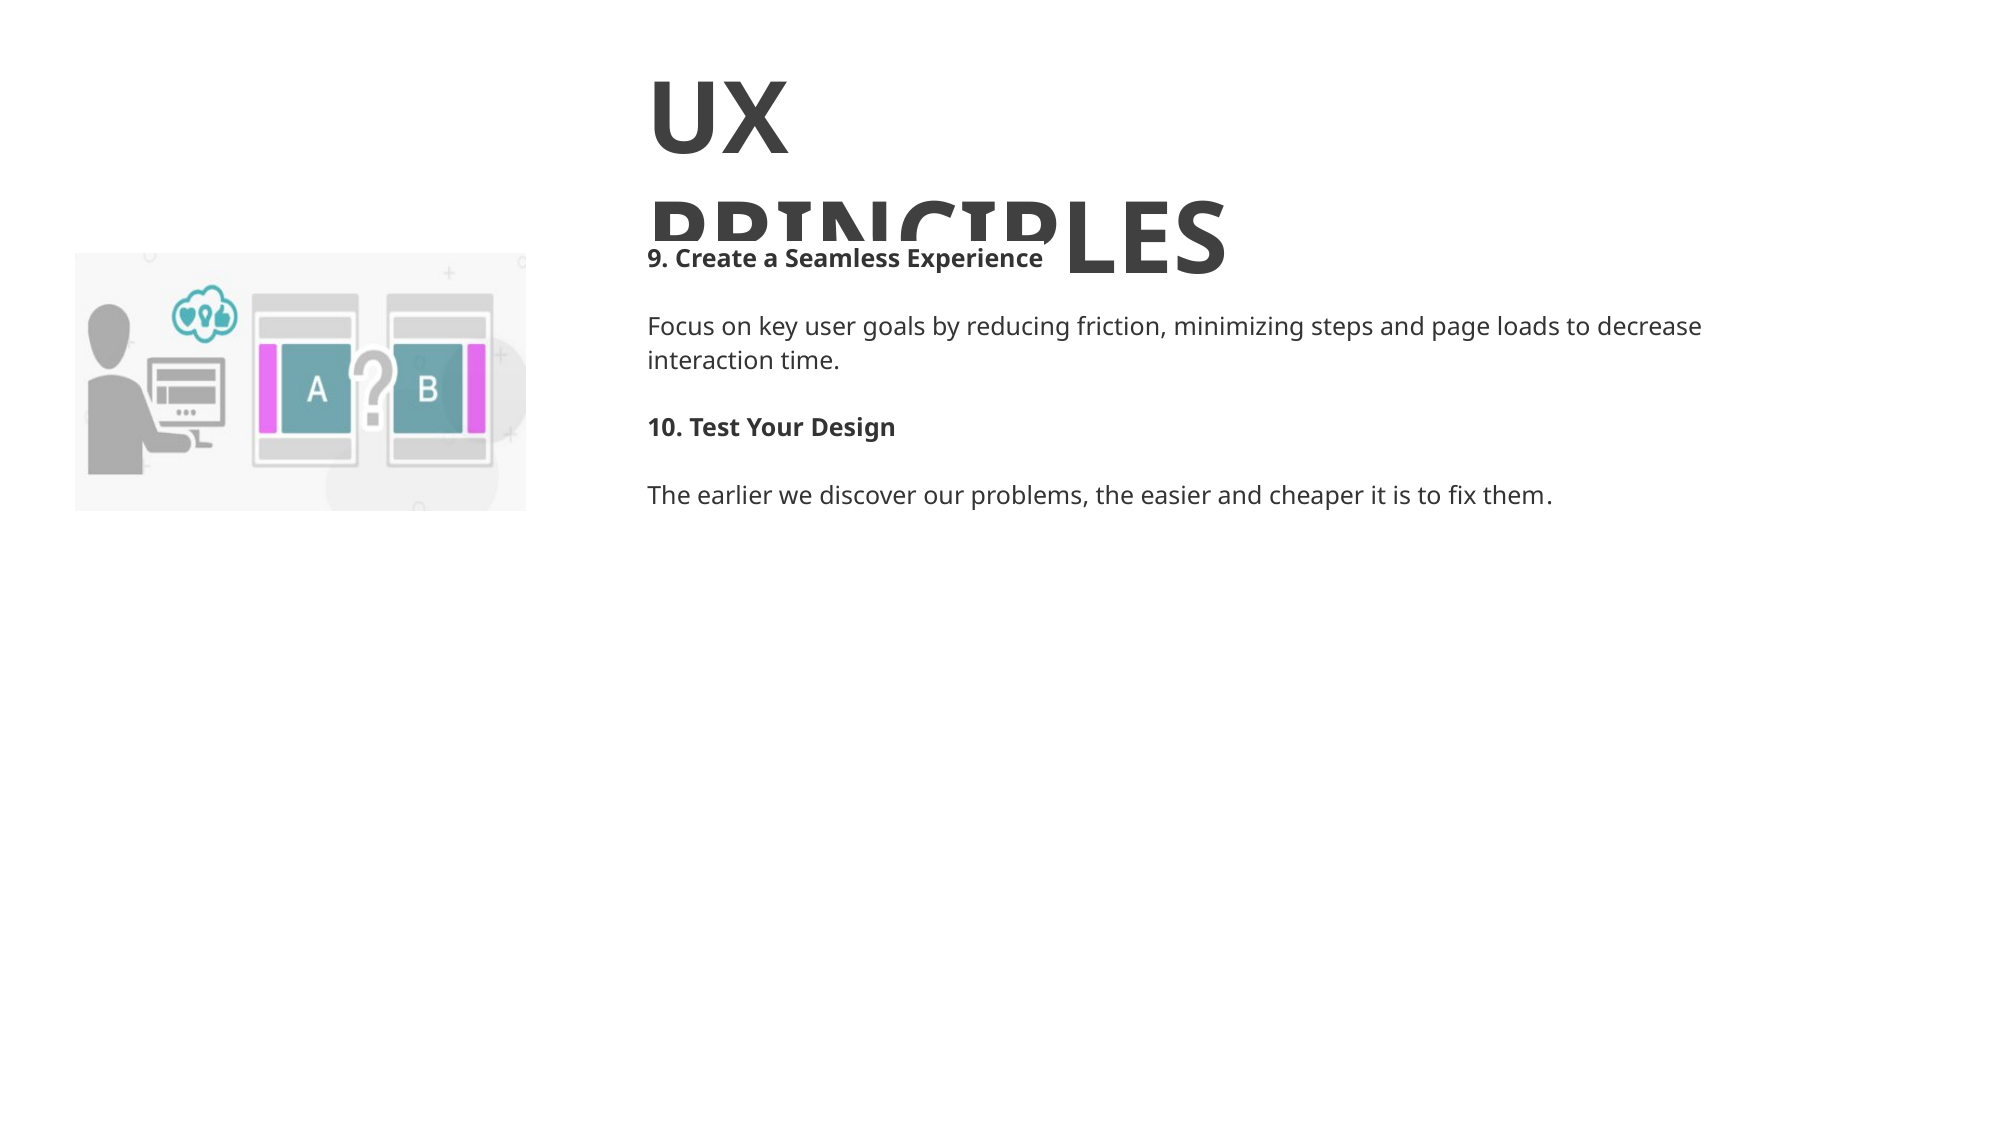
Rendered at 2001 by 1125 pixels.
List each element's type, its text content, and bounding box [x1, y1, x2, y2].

text_box UX PRINCIPLES [632, 46, 1378, 223]
picture [75, 253, 526, 511]
text_box 9. Create a Seamless Experience Focus on key user goals by reducing friction, minimizing steps and page loads to decrease interaction time. 10. Test Your Design The earlier we discover our problems, the easier and cheaper it is to fix them. [632, 223, 1758, 983]
